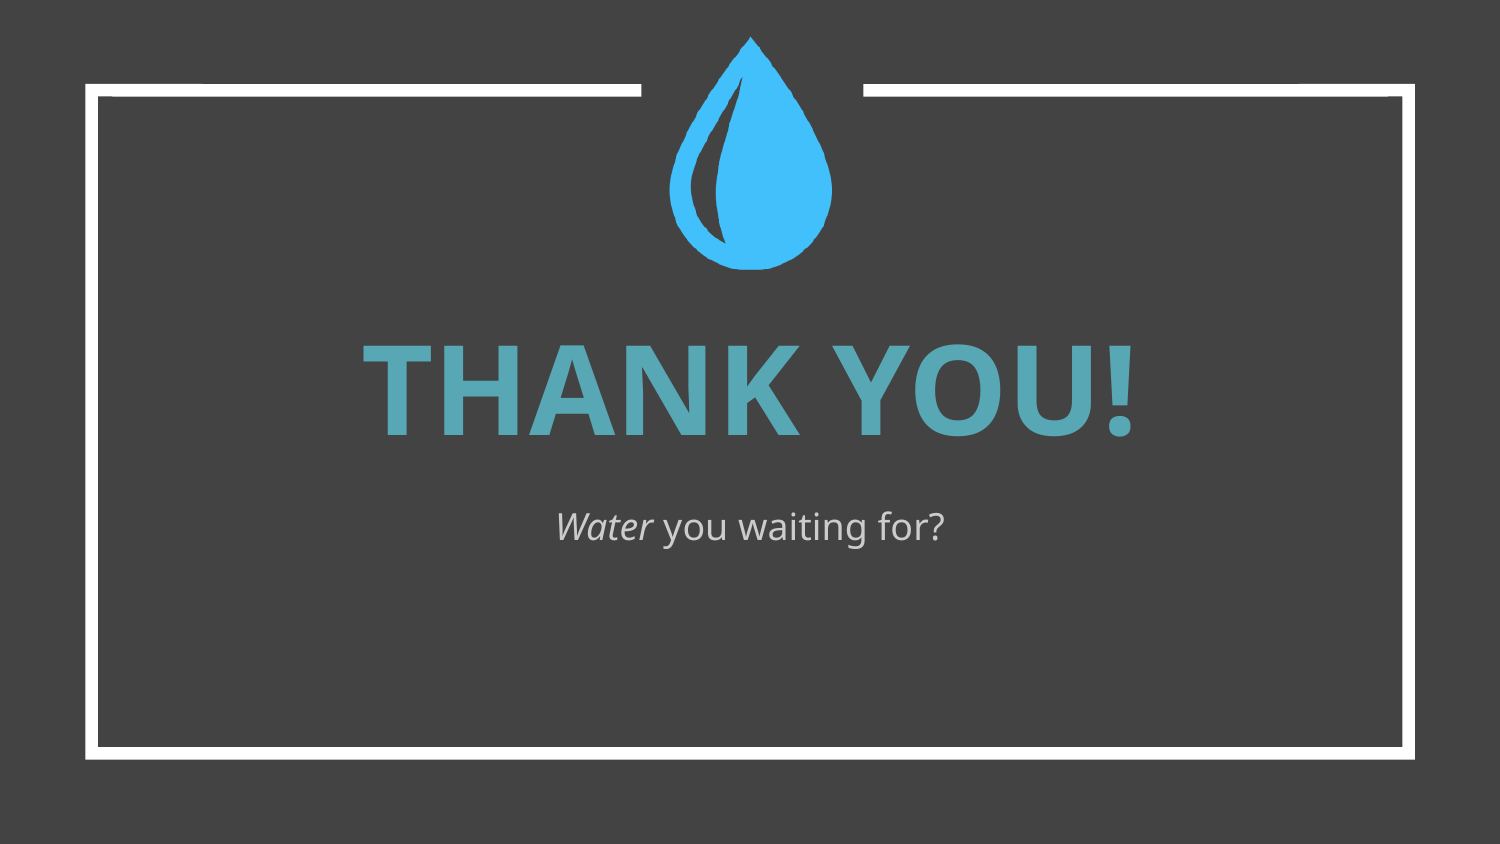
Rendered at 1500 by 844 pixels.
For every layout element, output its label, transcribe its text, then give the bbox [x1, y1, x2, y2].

title THANK YOU! [263, 295, 1237, 487]
picture [633, 36, 867, 271]
subtitle Water you waiting for? [263, 488, 1237, 617]
